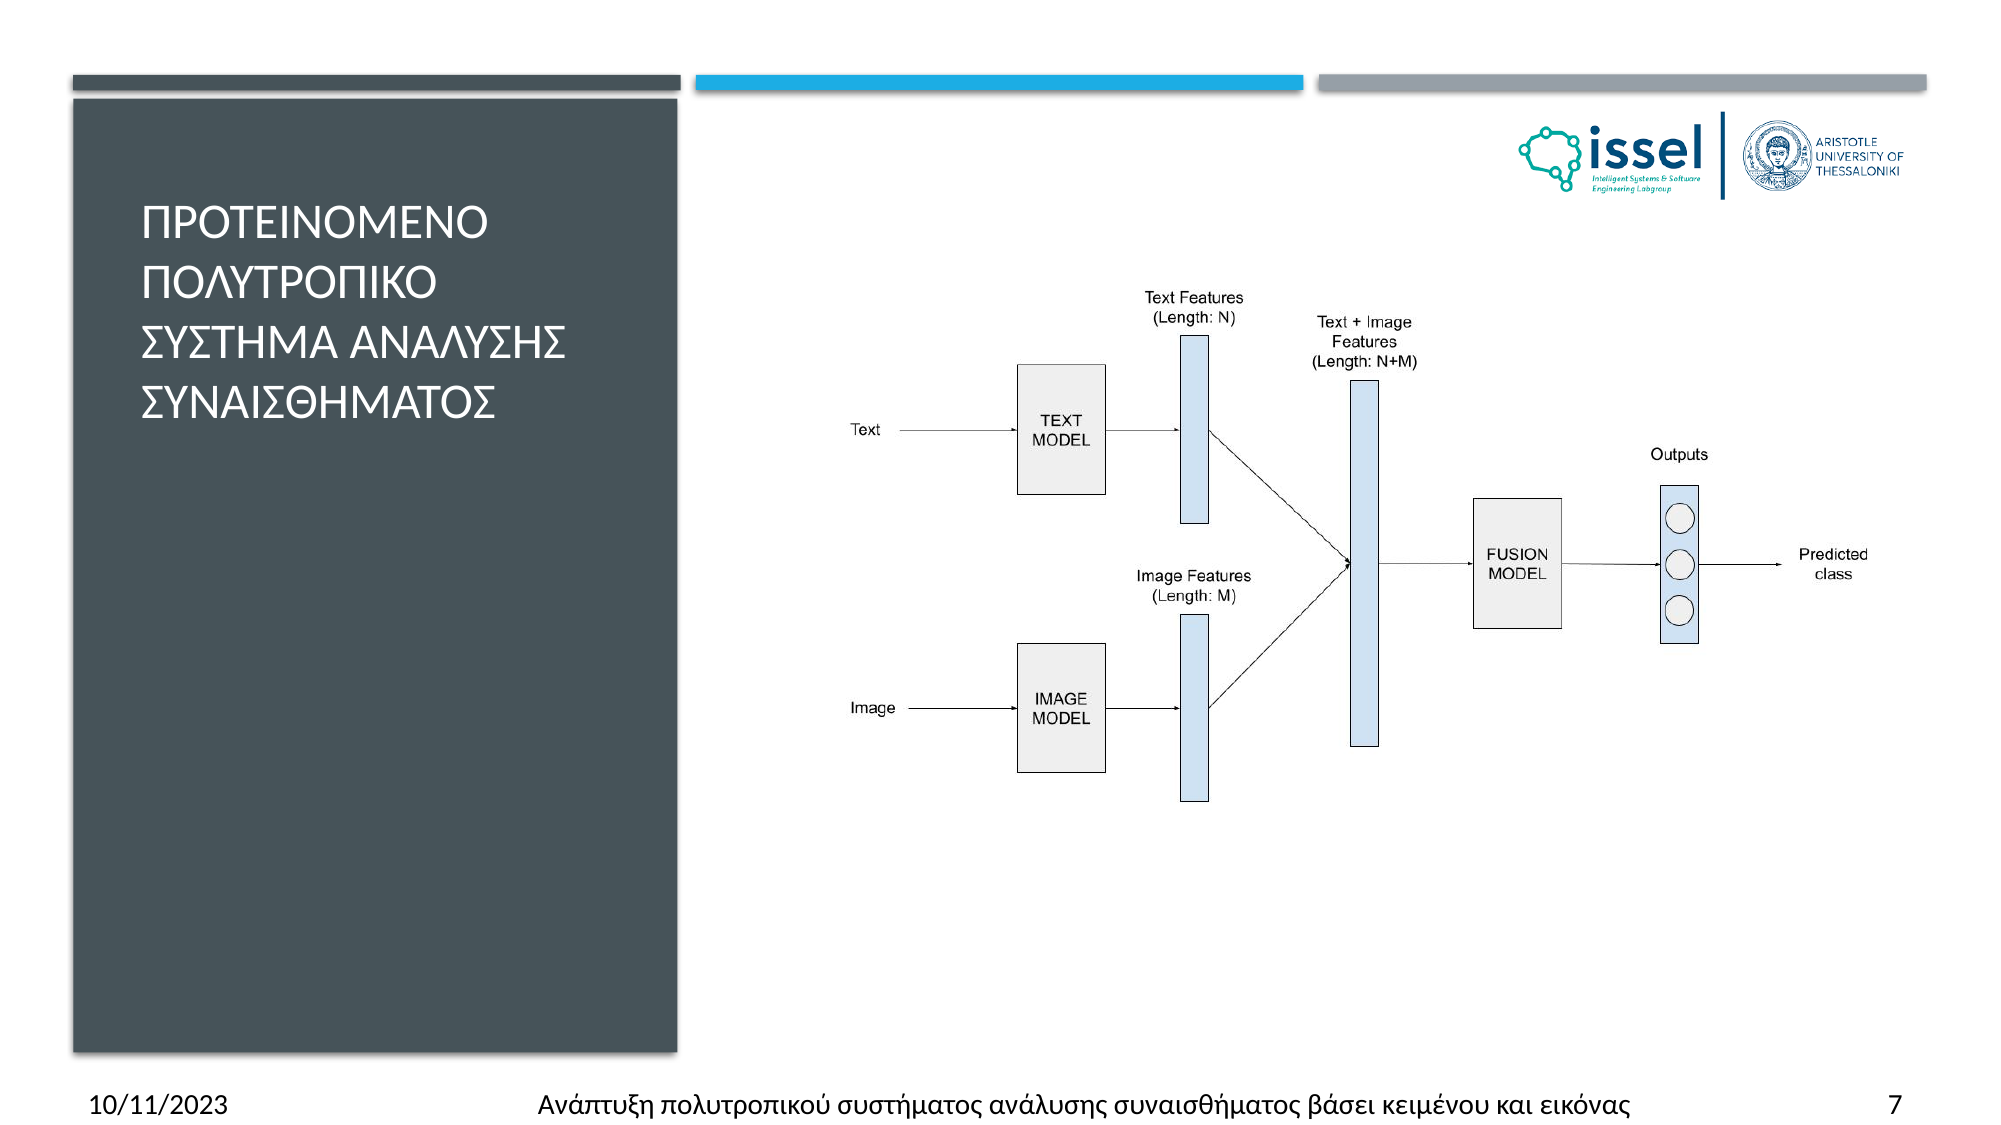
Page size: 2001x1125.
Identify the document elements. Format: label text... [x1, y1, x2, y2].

title ΠροτεινΟμενο πολυτροπικο συστημα αναλυσησ συναισθηματοσ [125, 153, 624, 436]
picture [1515, 110, 1906, 200]
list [803, 245, 1896, 882]
text_box 10/11/2023 Ανάπτυξη πολυτροπικού συστήματος ανάλυσης συναισθήματος βάσει κειμένου και εικόνας 7 [73, 1078, 1927, 1125]
